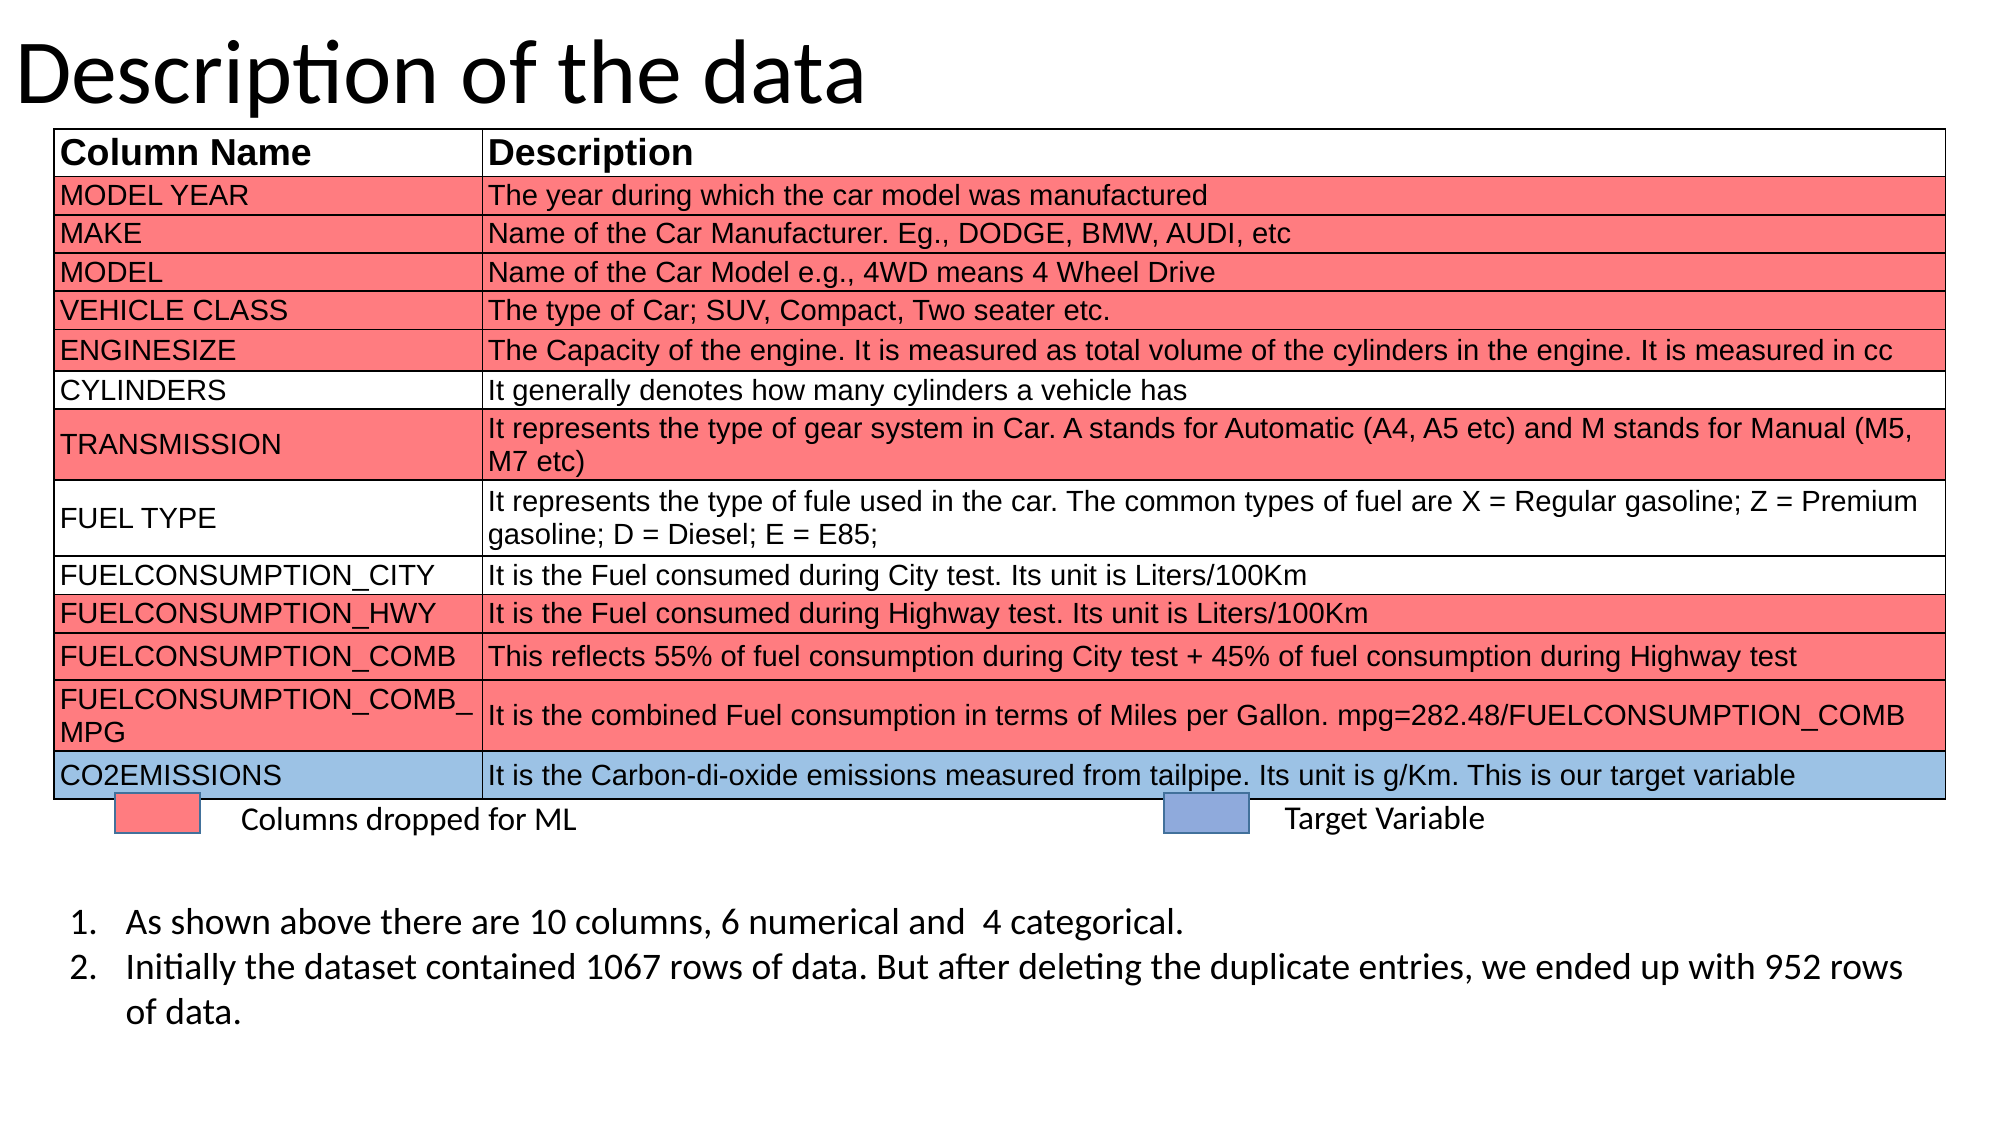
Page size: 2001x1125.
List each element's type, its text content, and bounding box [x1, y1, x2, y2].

table_cell FUELCONSUMPTION_HWY [55, 595, 482, 632]
table_cell The Capacity of the engine. It is measured as total volume of the cylinders in the engine. It is measured in cc [483, 330, 1945, 370]
table_header Description [483, 130, 1945, 176]
table_cell The year during which the car model was manufactured [483, 177, 1945, 214]
table_cell ENGINESIZE [55, 330, 482, 370]
table_cell FUELCONSUMPTION_CITY [55, 557, 482, 594]
title Description of the data [0, 0, 2000, 148]
table_cell FUELCONSUMPTION_COMB_MPG [55, 681, 482, 750]
text_box Target Variable [1269, 788, 1774, 844]
text_box As shown above there are 10 columns, 6 numerical and 4 categorical. Initially the dataset contained 1067 rows of data. But after deleting the duplicate entries, we ended up with 952 rows of data. [54, 889, 1946, 1040]
table_cell It generally denotes how many cylinders a vehicle has [483, 372, 1945, 408]
table_cell MODEL [55, 254, 482, 290]
table_cell This reflects 55% of fuel consumption during City test + 45% of fuel consumption during Highway test [483, 634, 1945, 679]
table_cell It is the Fuel consumed during Highway test. Its unit is Liters/100Km [483, 595, 1945, 632]
table_cell Name of the Car Manufacturer. Eg., DODGE, BMW, AUDI, etc [483, 216, 1945, 252]
table_cell FUELCONSUMPTION_COMB [55, 634, 482, 679]
table_cell It is the Fuel consumed during City test. Its unit is Liters/100Km [483, 557, 1945, 594]
table_cell CO2EMISSIONS [55, 752, 482, 798]
table_cell FUEL TYPE [55, 481, 482, 555]
table_cell It represents the type of gear system in Car. A stands for Automatic (A4, A5 etc) and M stands for Manual (M5, M7 etc) [483, 410, 1945, 479]
table_cell TRANSMISSION [55, 410, 482, 479]
text_box Columns dropped for ML [226, 789, 731, 845]
table_cell Name of the Car Model e.g., 4WD means 4 Wheel Drive [483, 254, 1945, 290]
table_cell It represents the type of fule used in the car. The common types of fuel are X = Regular gasoline; Z = Premium gasoline; D = Diesel; E = E85; [483, 481, 1945, 555]
table_cell The type of Car; SUV, Compact, Two seater etc. [483, 292, 1945, 329]
table_cell MAKE [55, 216, 482, 252]
table_cell It is the combined Fuel consumption in terms of Miles per Gallon. mpg=282.48/FUELCONSUMPTION_COMB [483, 681, 1945, 750]
table_cell CYLINDERS [55, 372, 482, 408]
table_cell It is the Carbon-di-oxide emissions measured from tailpipe. Its unit is g/Km. This is our target variable [483, 752, 1945, 798]
text_box [115, 793, 200, 833]
table_cell VEHICLE CLASS [55, 292, 482, 329]
text_box [1164, 793, 1249, 833]
table_cell MODEL YEAR [55, 177, 482, 214]
table_header Column Name [55, 130, 482, 176]
